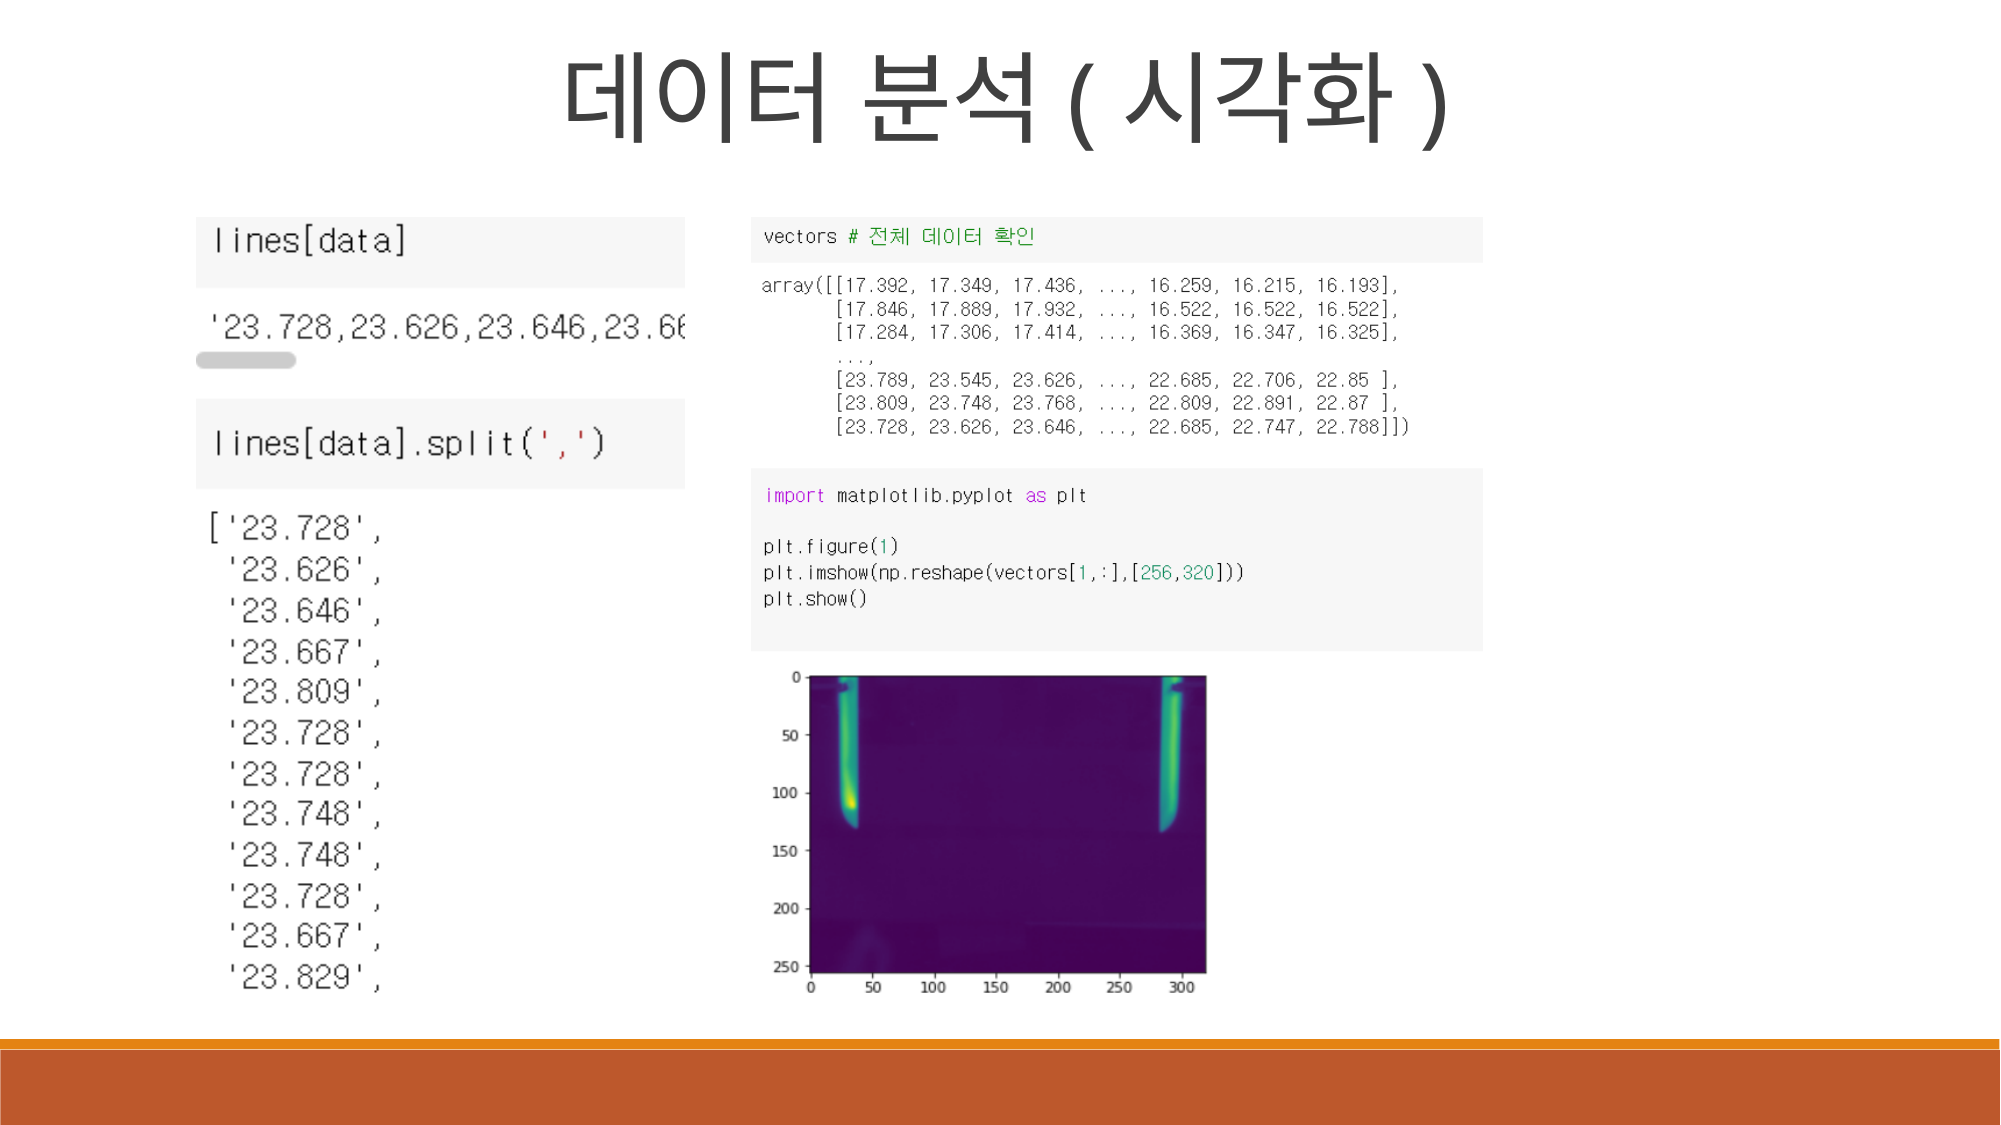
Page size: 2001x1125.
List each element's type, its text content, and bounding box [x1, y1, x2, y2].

picture [750, 217, 1484, 1007]
text_box 데이터 분석(시각화) [179, 46, 1830, 285]
picture [196, 217, 685, 1007]
